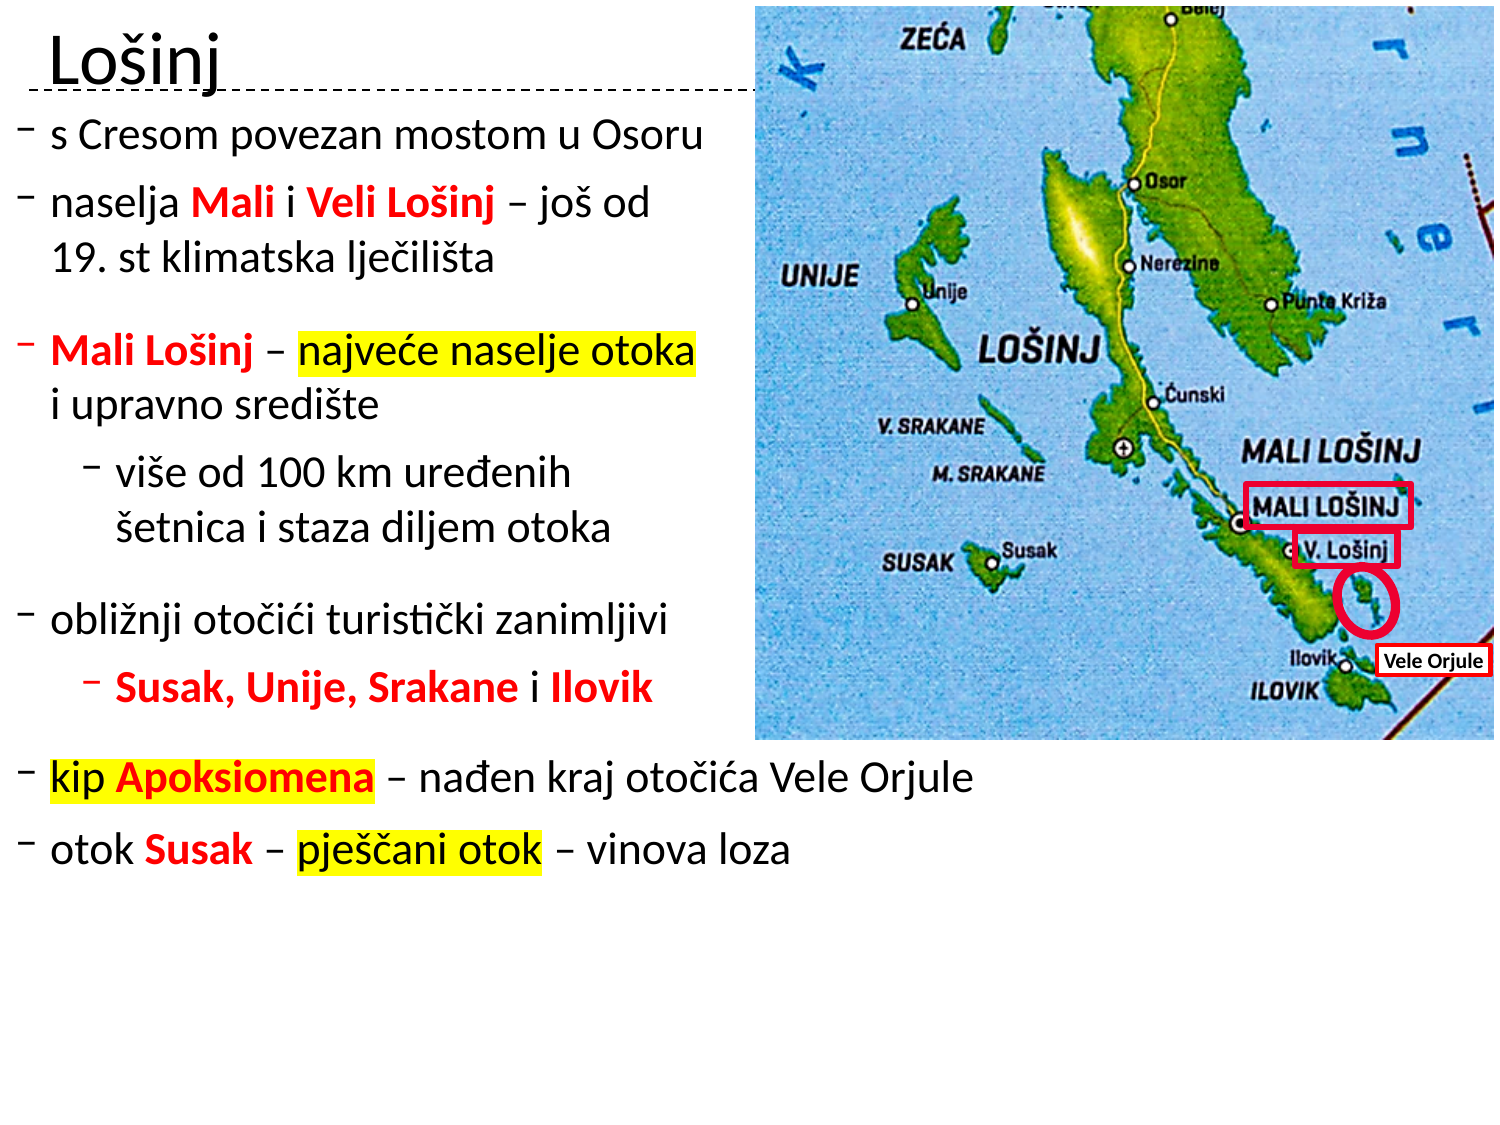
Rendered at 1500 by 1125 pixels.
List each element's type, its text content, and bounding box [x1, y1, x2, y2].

text_box s Cresom povezan mostom u Osoru naselja Mali i Veli Lošinj – još od 19. st klimatska lječilišta Mali Lošinj – najveće naselje otoka i upravno središte više od 100 km uređenih šetnica i staza diljem otoka obližnji otočići turistički zanimljivi Susak, Unije, Srakane i Ilovik [0, 96, 727, 739]
picture [755, 6, 1494, 740]
text_box kip Apoksiomena – nađen kraj otočića Vele Orjule otok Susak – pješčani otok – vinova loza [0, 739, 1500, 1106]
title Lošinj [33, 7, 752, 102]
